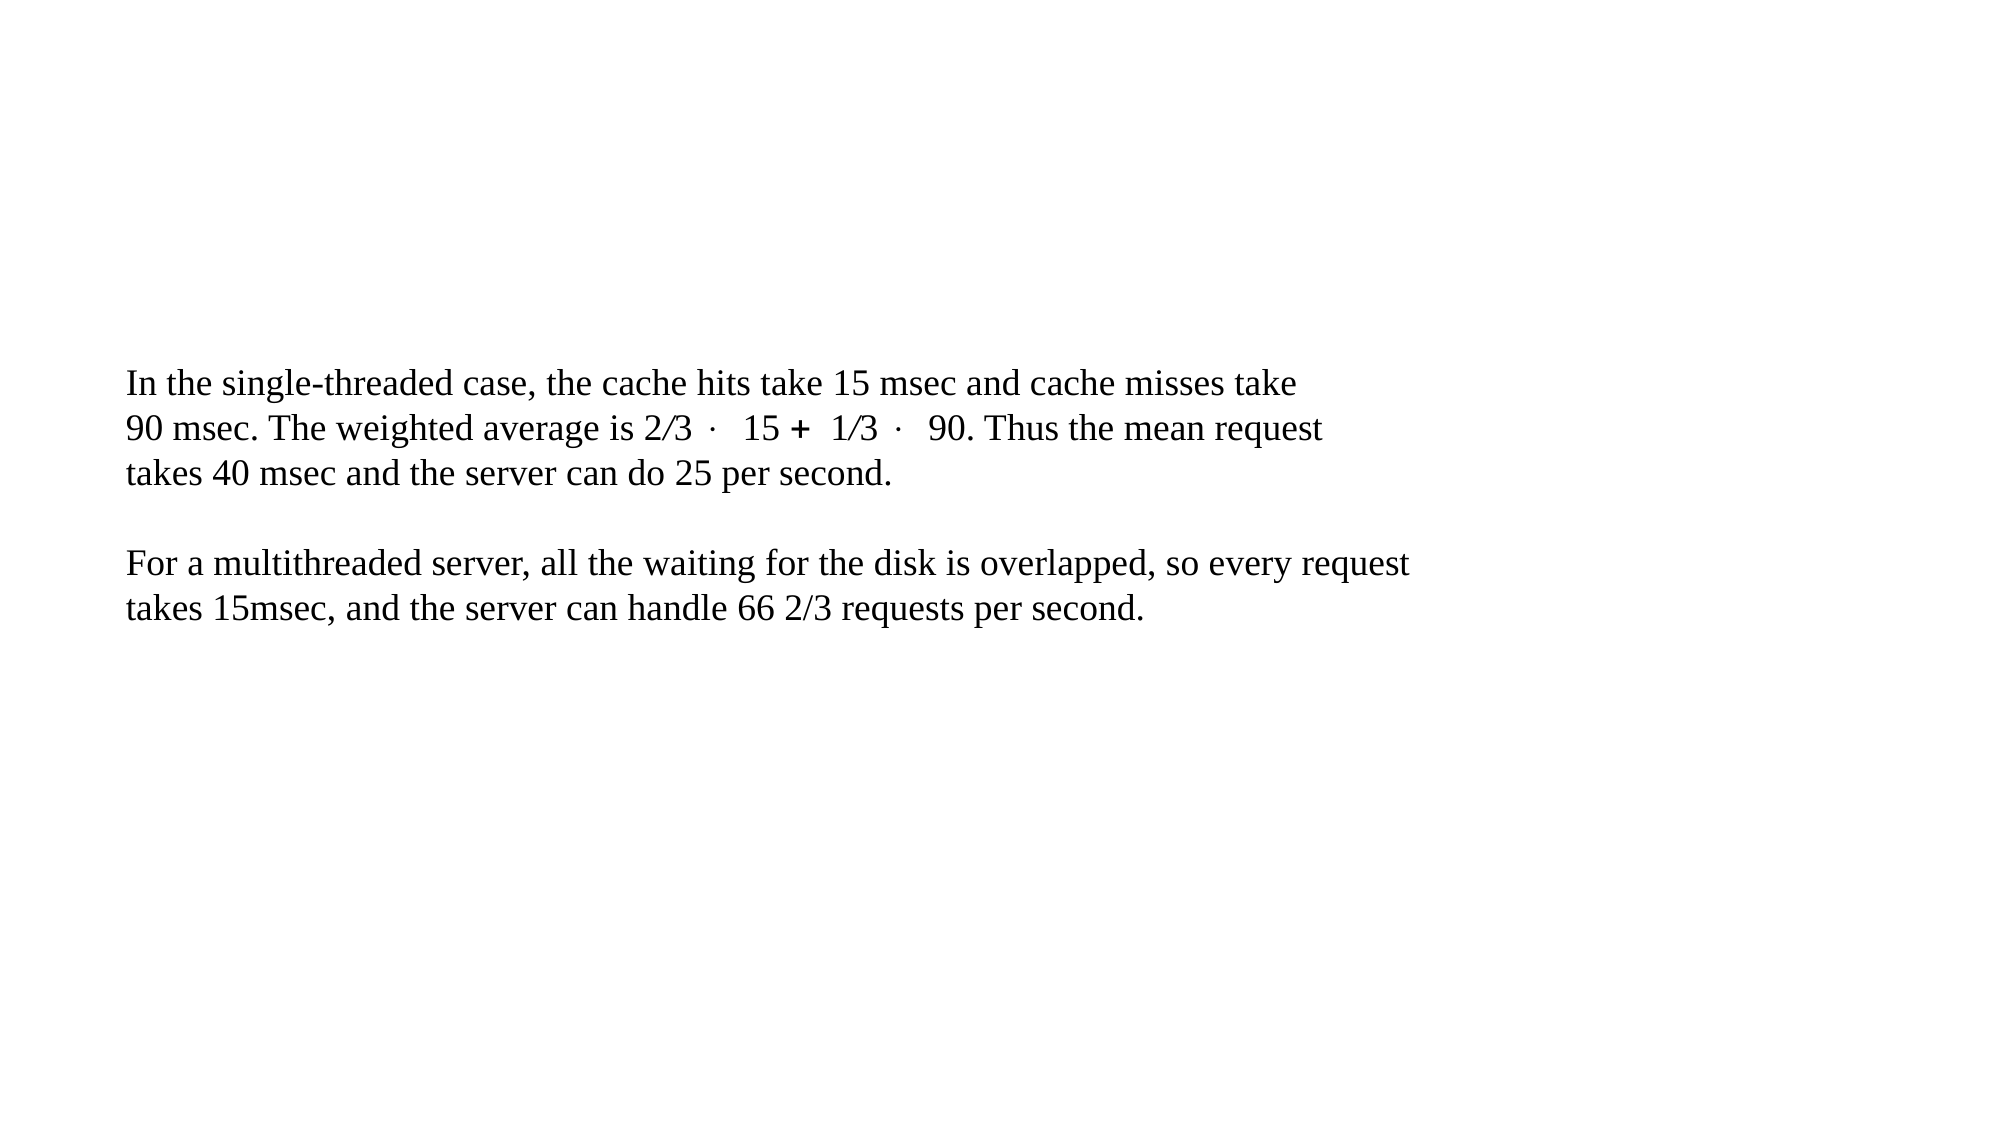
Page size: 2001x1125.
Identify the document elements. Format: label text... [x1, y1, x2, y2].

text_box In the single-threaded case, the cache hits take 15 msec and cache misses take 90 msec. The weighted average is 2/3 × 15 + 1/3 × 90. Thus the mean request takes 40 msec and the server can do 25 per second. For a multithreaded server, all the waiting for the disk is overlapped, so every request takes 15msec, and the server can handle 66 2/3 requests per second. [111, 350, 1500, 636]
